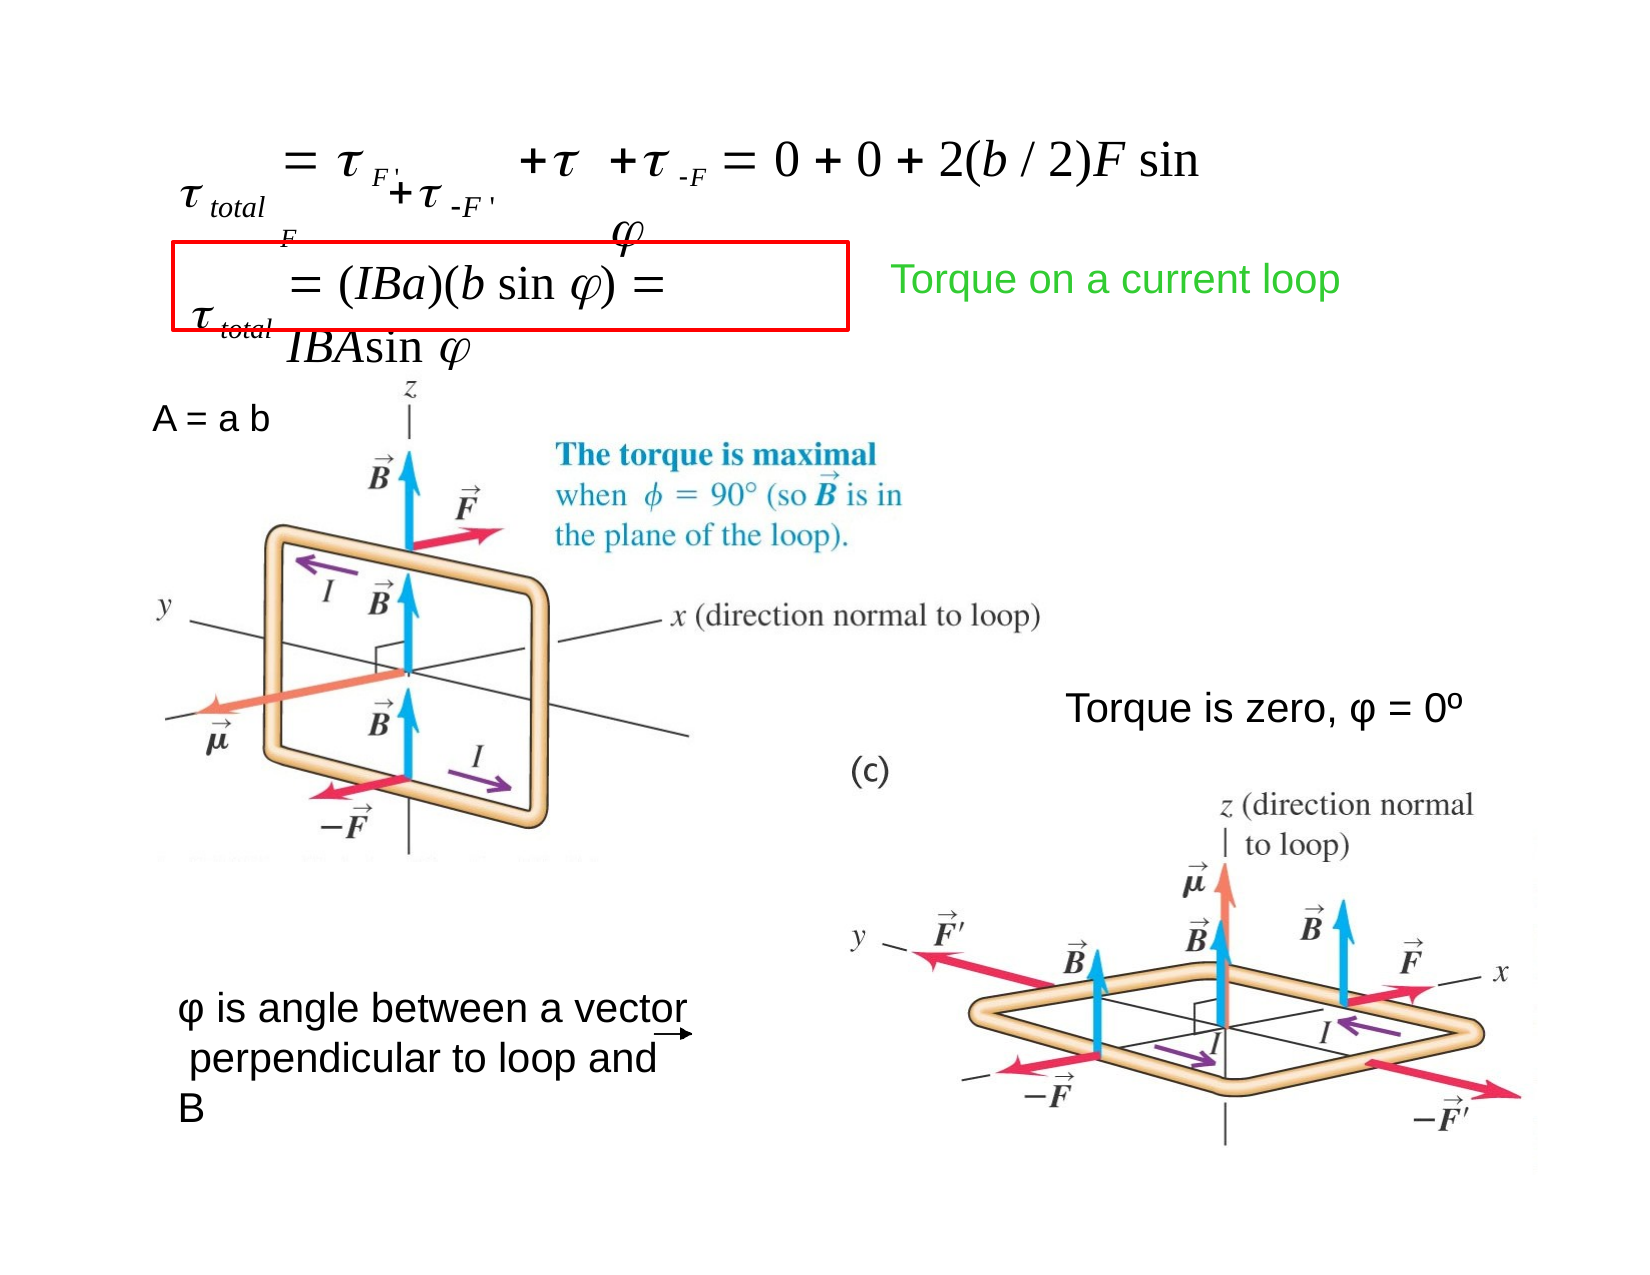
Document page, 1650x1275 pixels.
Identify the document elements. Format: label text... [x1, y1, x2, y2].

text_box  total [185, 330, 276, 354]
text_box  F  0  0  2(b / 2)F sin  [600, 119, 1206, 257]
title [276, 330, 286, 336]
text_box  (IBa)(b sin )  IBAsin  [286, 330, 815, 368]
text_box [149, 370, 1538, 1176]
text_box Torque on a current loop [887, 250, 1349, 303]
text_box [172, 242, 848, 330]
text_box  F ' [381, 132, 504, 234]
title   F '  F [272, 119, 600, 242]
text_box  total [171, 132, 268, 234]
